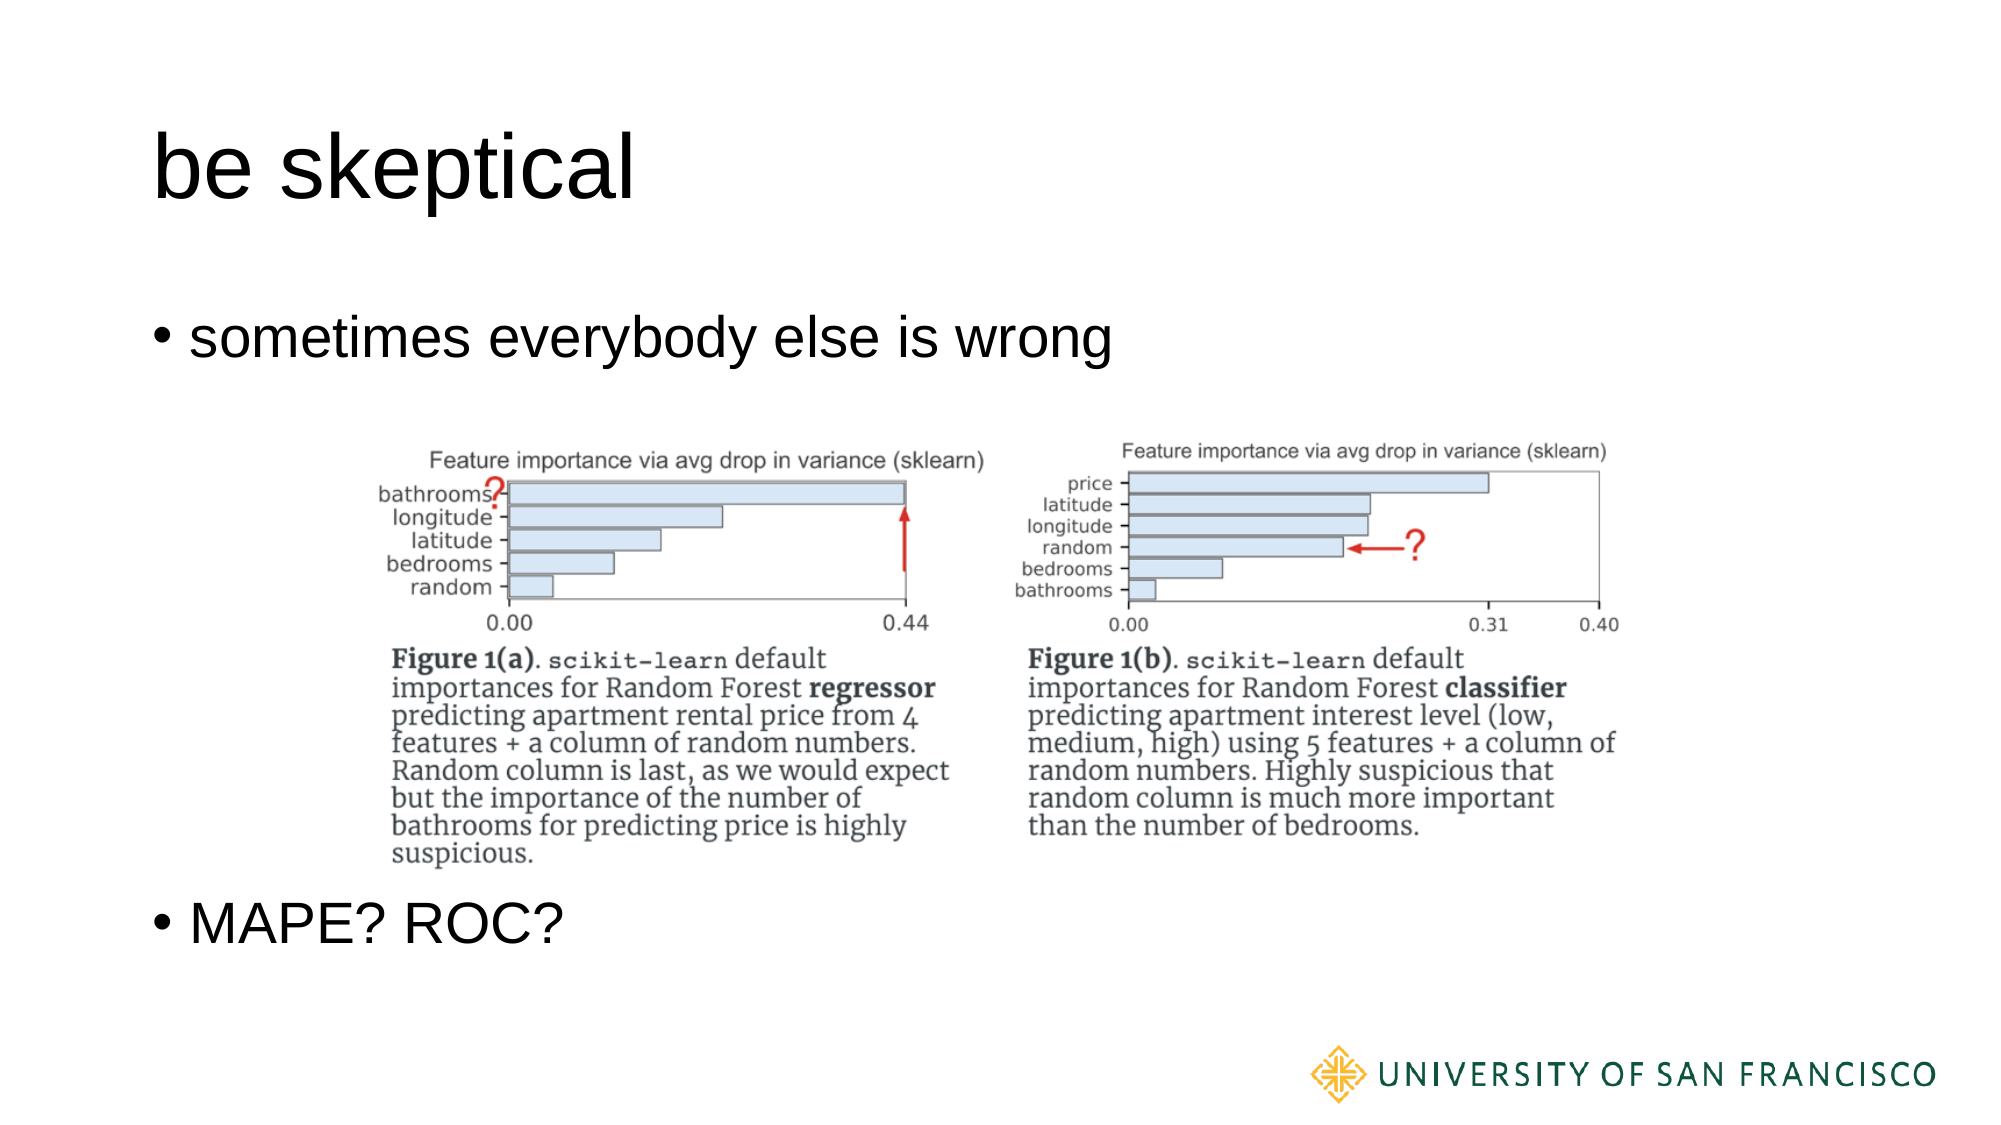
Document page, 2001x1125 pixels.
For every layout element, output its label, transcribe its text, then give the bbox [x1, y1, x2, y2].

title be skeptical [137, 59, 1863, 278]
list sometimes everybody else is wrong MAPE? ROC? [137, 299, 1863, 1014]
picture [357, 433, 1643, 879]
